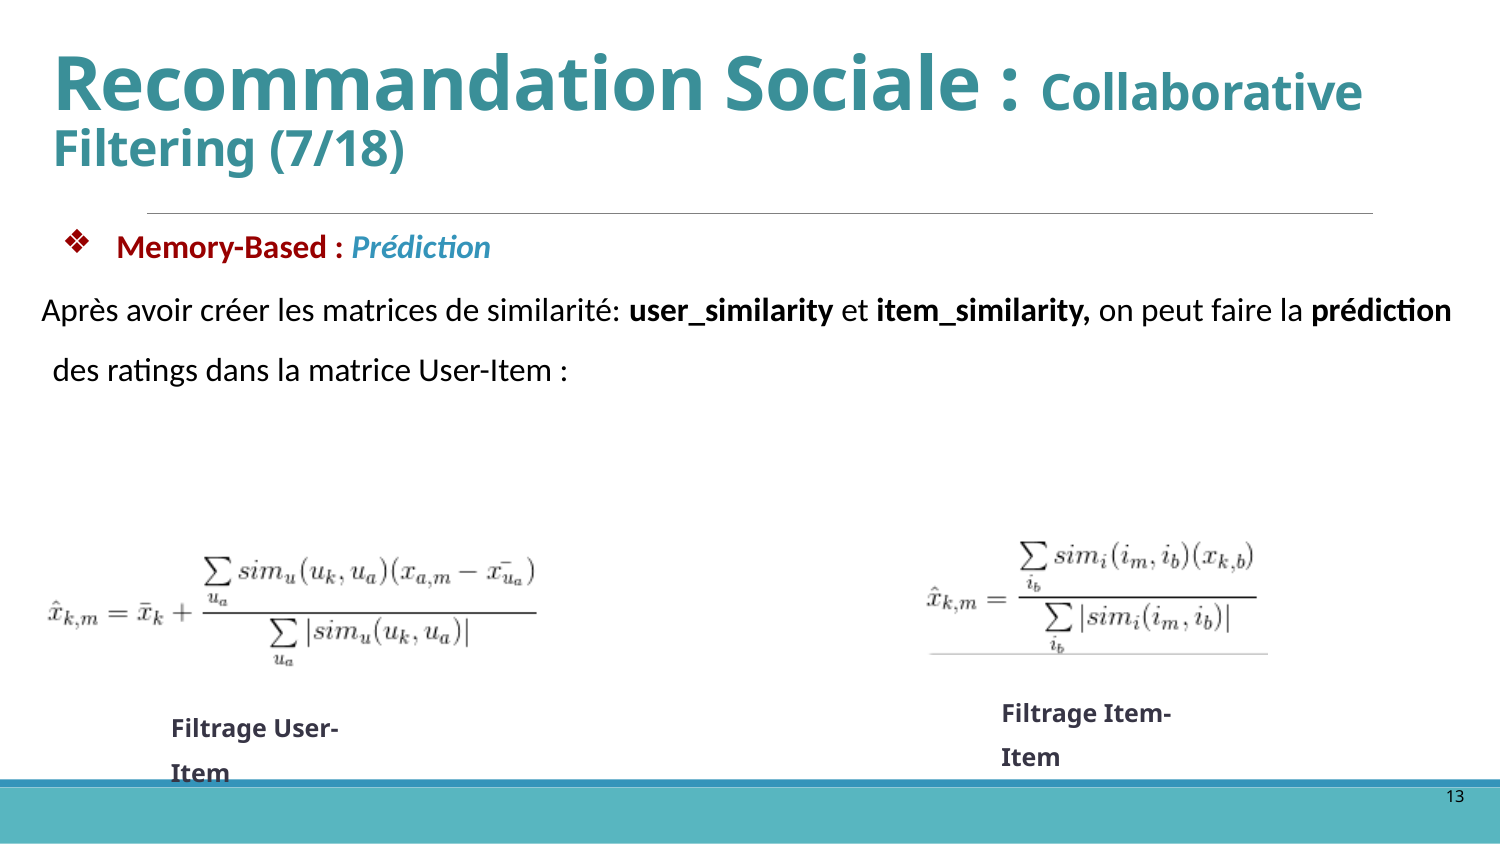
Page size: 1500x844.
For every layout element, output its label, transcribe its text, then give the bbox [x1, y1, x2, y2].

slide_number 13 [1389, 764, 1480, 830]
picture [924, 533, 1268, 656]
text_box Filtrage Item-Item [986, 667, 1232, 732]
text_box Filtrage User-Item [155, 682, 402, 747]
title Recommandation Sociale : Collaborative Filtering (7/18) [37, 97, 1435, 192]
list Memory-Based : Prédiction Après avoir créer les matrices de similarité: user_similarity et item_similarity, on peut faire la prédiction des ratings dans la matrice User-Item : [26, 189, 1498, 737]
picture [40, 543, 551, 671]
